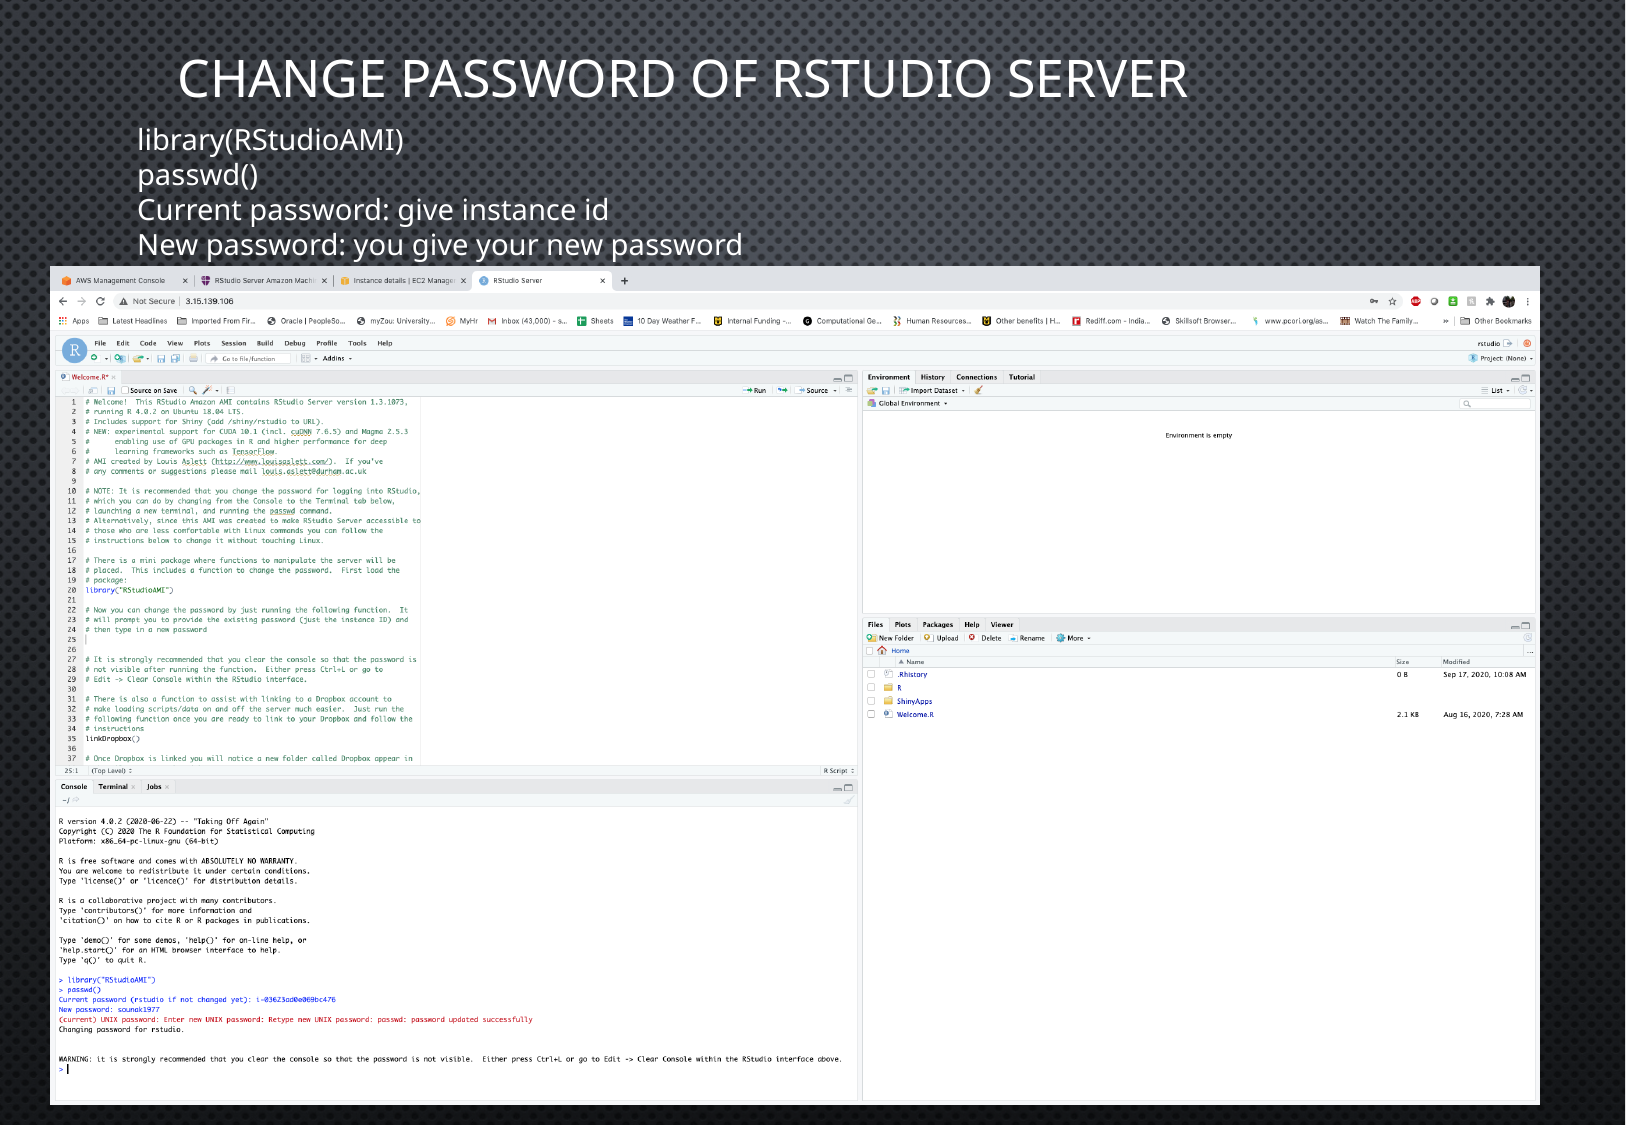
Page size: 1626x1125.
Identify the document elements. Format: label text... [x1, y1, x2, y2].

title change password of Rstudio server [162, 37, 1498, 116]
text_box library(RStudioAMI) passwd() Current password: give instance id New password: you give your new password [122, 113, 1318, 266]
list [49, 266, 1541, 1106]
